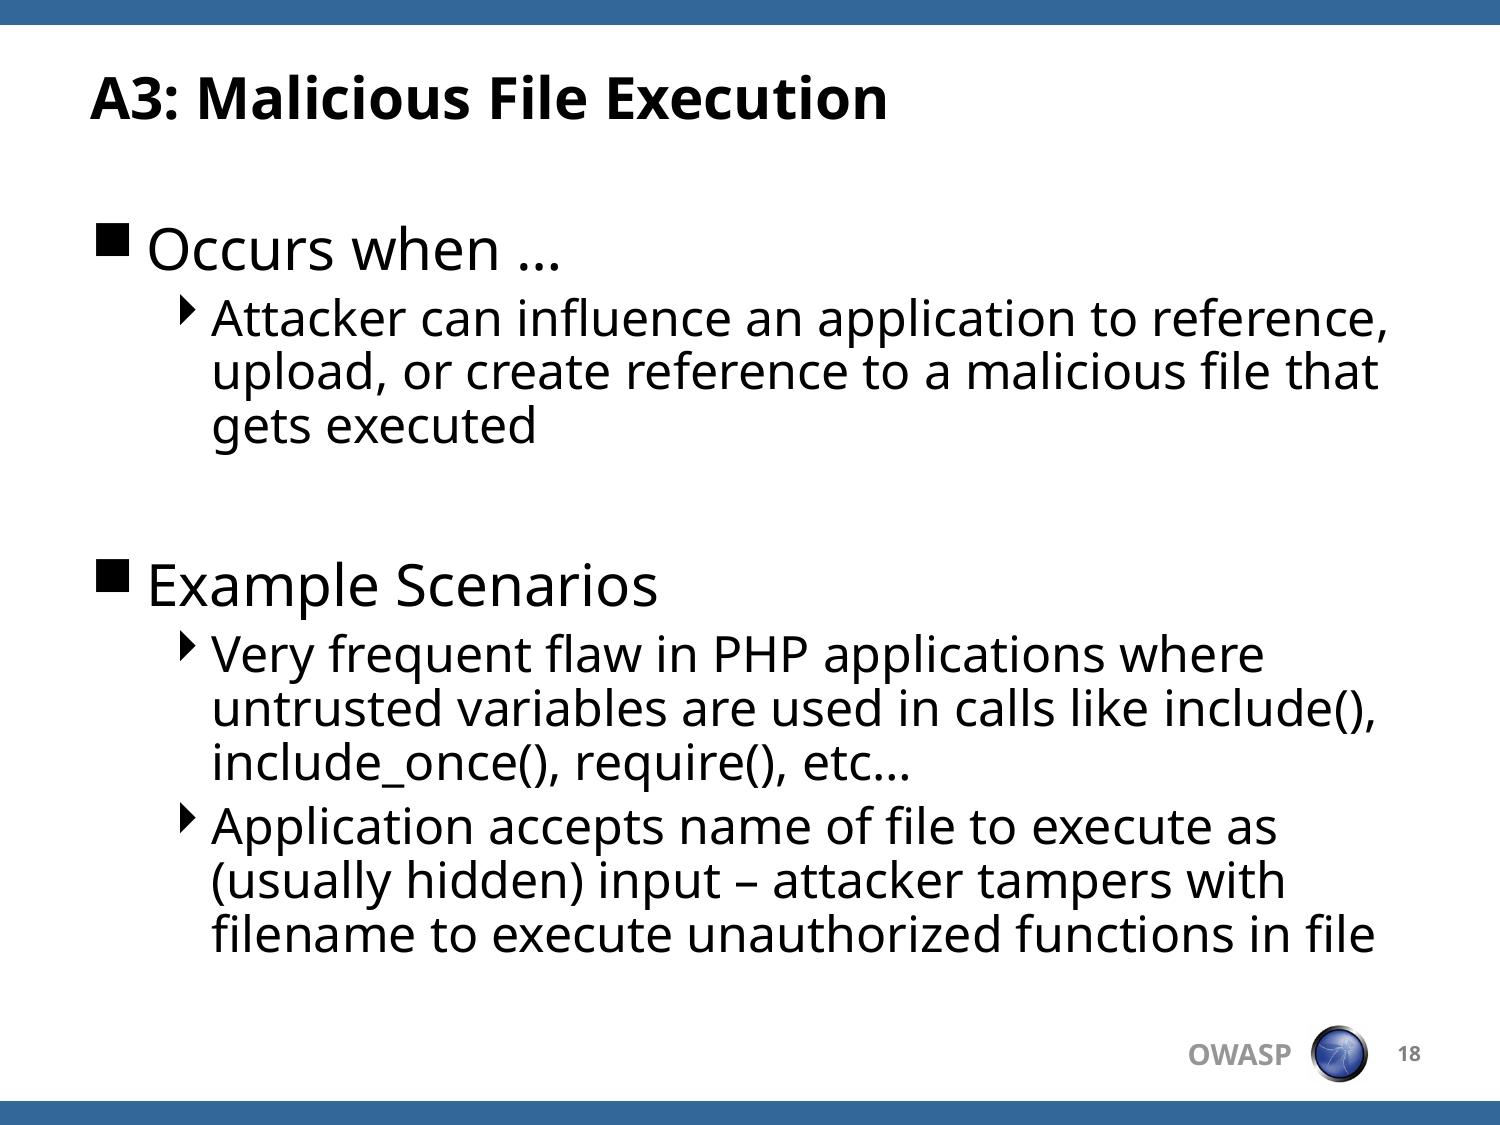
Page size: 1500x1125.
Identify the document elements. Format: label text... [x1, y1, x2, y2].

list Occurs when … Attacker can influence an application to reference, upload, or create reference to a malicious file that gets executed Example Scenarios Very frequent flaw in PHP applications where untrusted variables are used in calls like include(), include_once(), require(), etc… Application accepts name of file to execute as (usually hidden) input – attacker tampers with filename to execute unauthorized functions in file [75, 212, 1425, 1005]
title A3: Malicious File Execution [75, 31, 1425, 161]
picture [1307, 1024, 1370, 1083]
slide_number 18 [1376, 1032, 1443, 1071]
